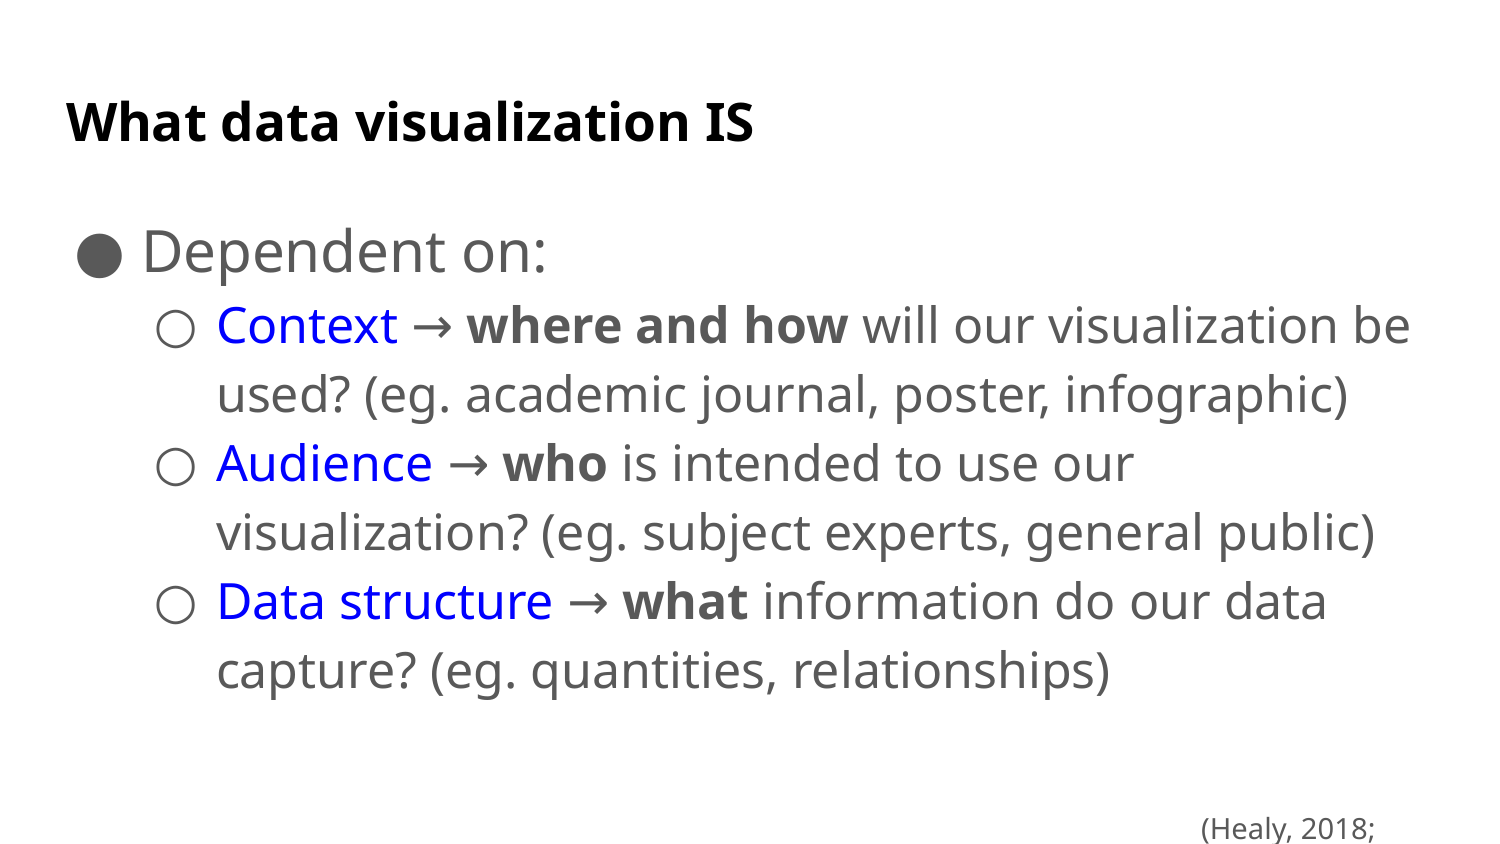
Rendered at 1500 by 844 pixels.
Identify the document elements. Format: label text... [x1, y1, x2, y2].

list Dependent on: Context → where and how will our visualization be used? (eg. academic journal, poster, infographic) Audience → who is intended to use our visualization? (eg. subject experts, general public) Data structure → what information do our data capture? (eg. quantities, relationships) [51, 189, 1449, 813]
title What data visualization IS [51, 72, 1449, 167]
text_box (Healy, 2018; Chapter 1) [1186, 778, 1500, 844]
